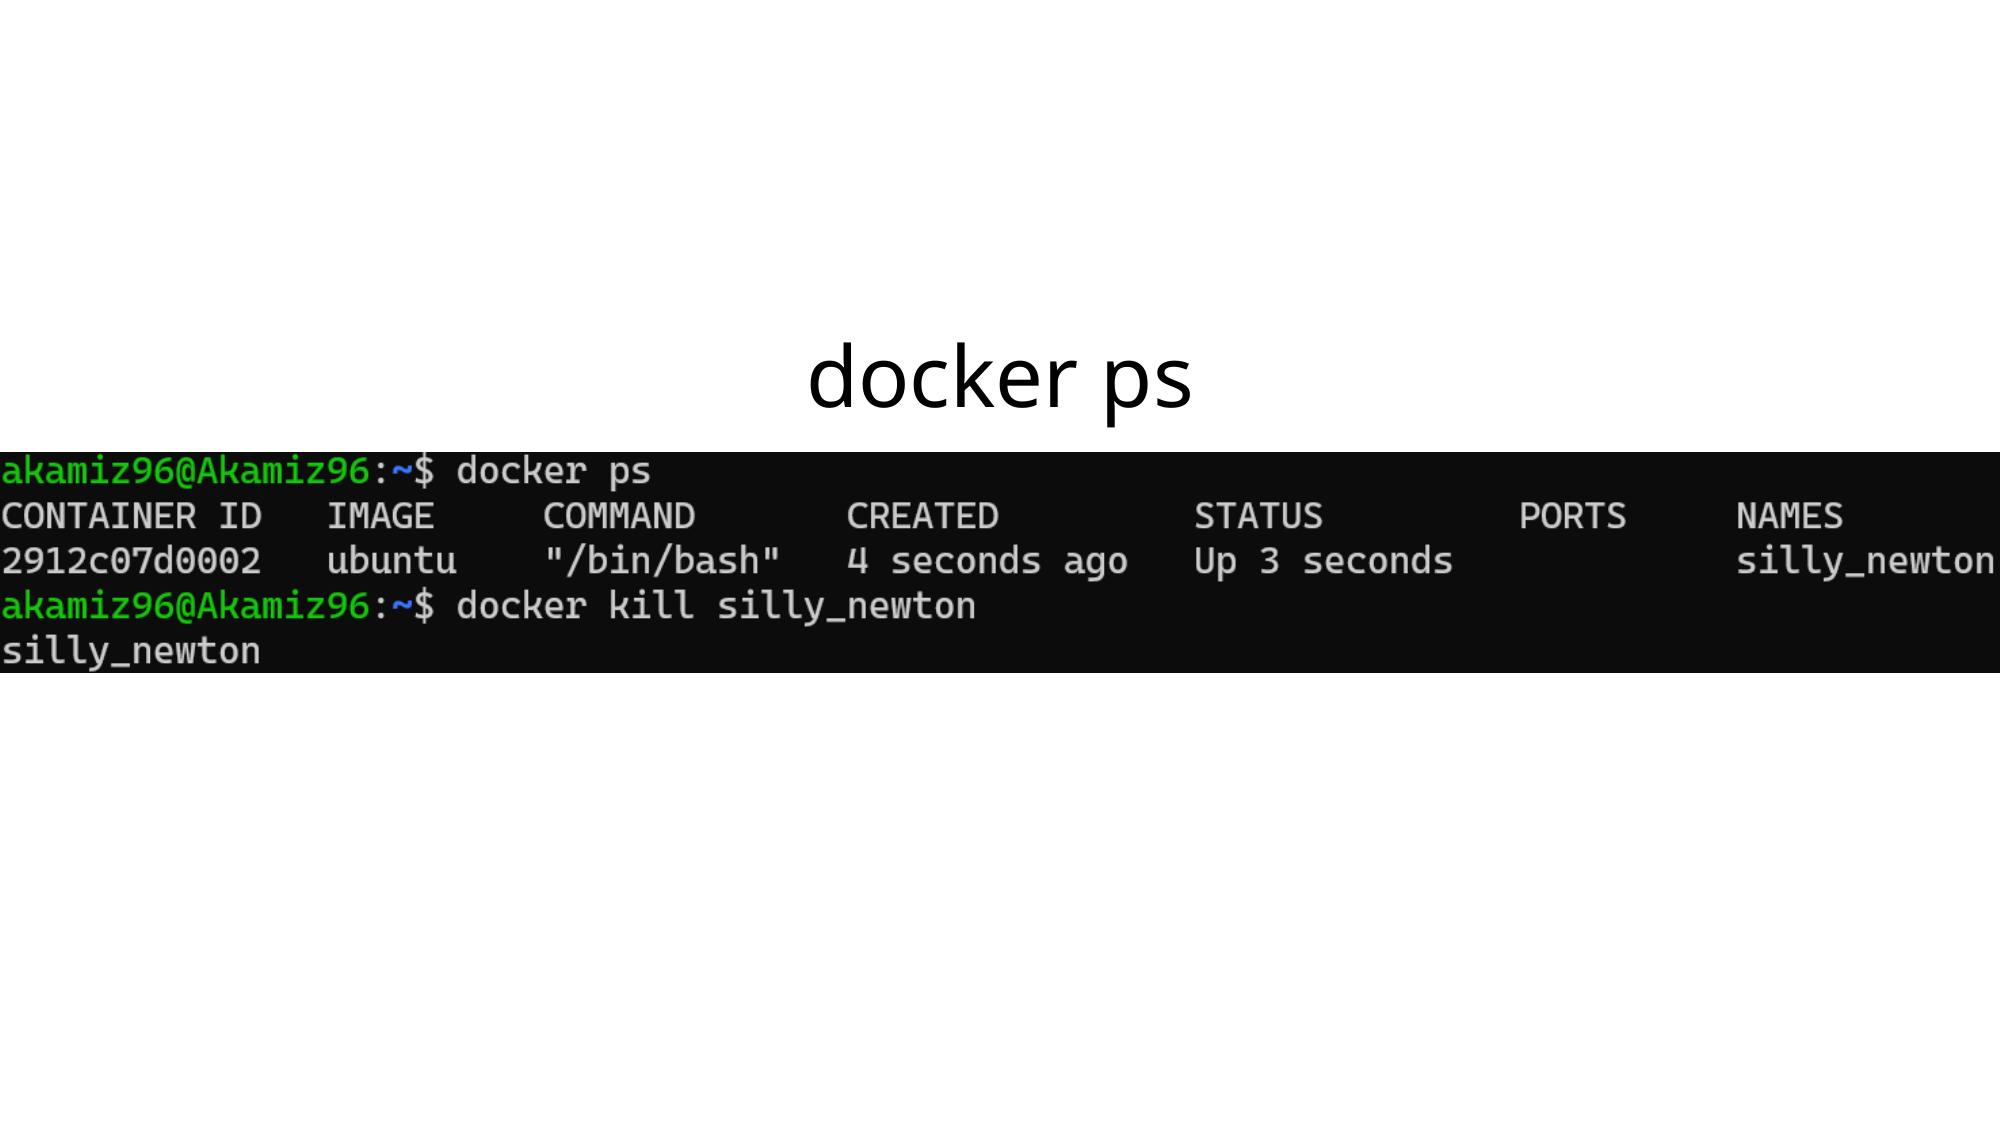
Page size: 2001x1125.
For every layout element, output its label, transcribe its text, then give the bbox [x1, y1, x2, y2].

text_box docker ps [0, 325, 2000, 434]
picture [0, 452, 2000, 673]
